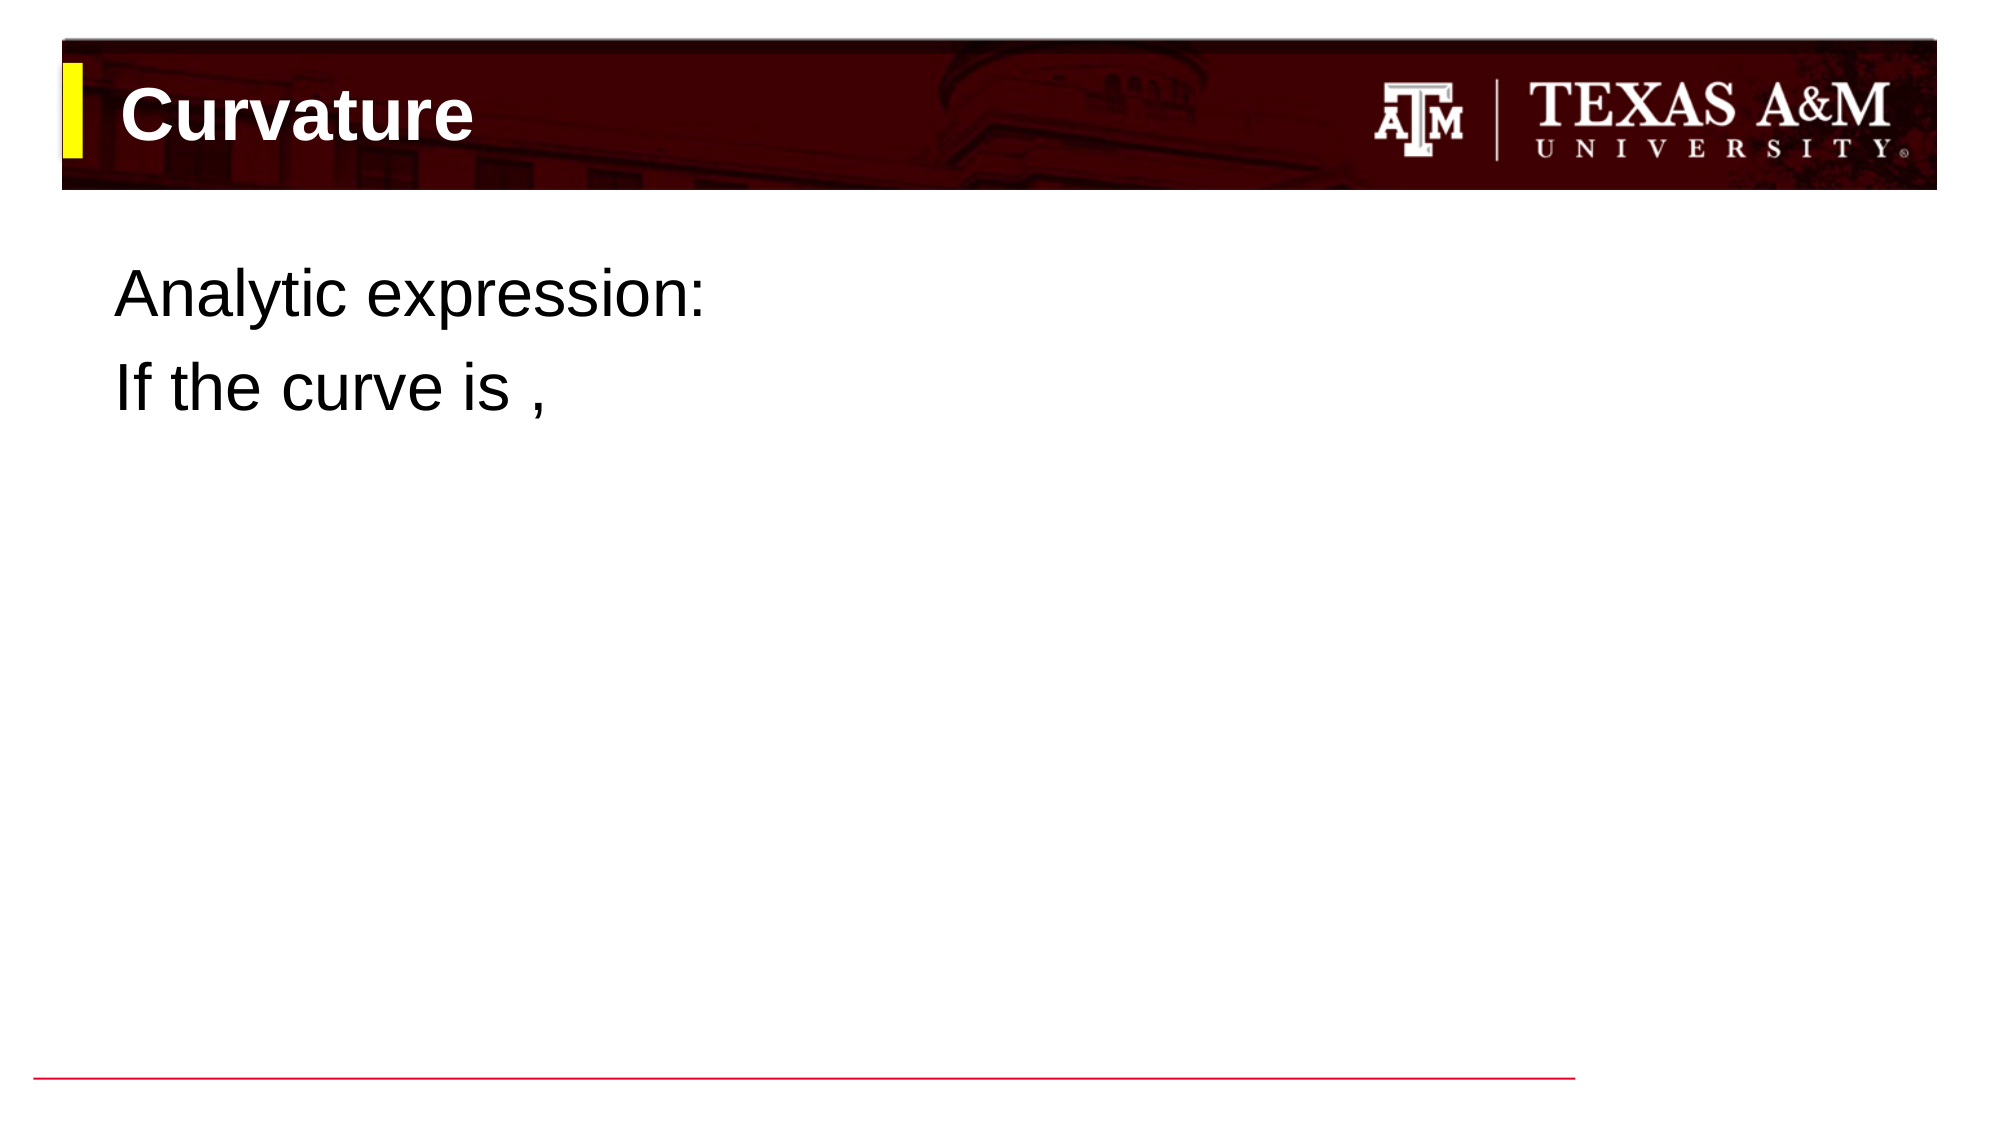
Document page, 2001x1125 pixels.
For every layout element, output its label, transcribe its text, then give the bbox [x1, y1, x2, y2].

picture [1367, 37, 1937, 190]
picture [62, 37, 105, 190]
title Curvature [105, 16, 1367, 205]
